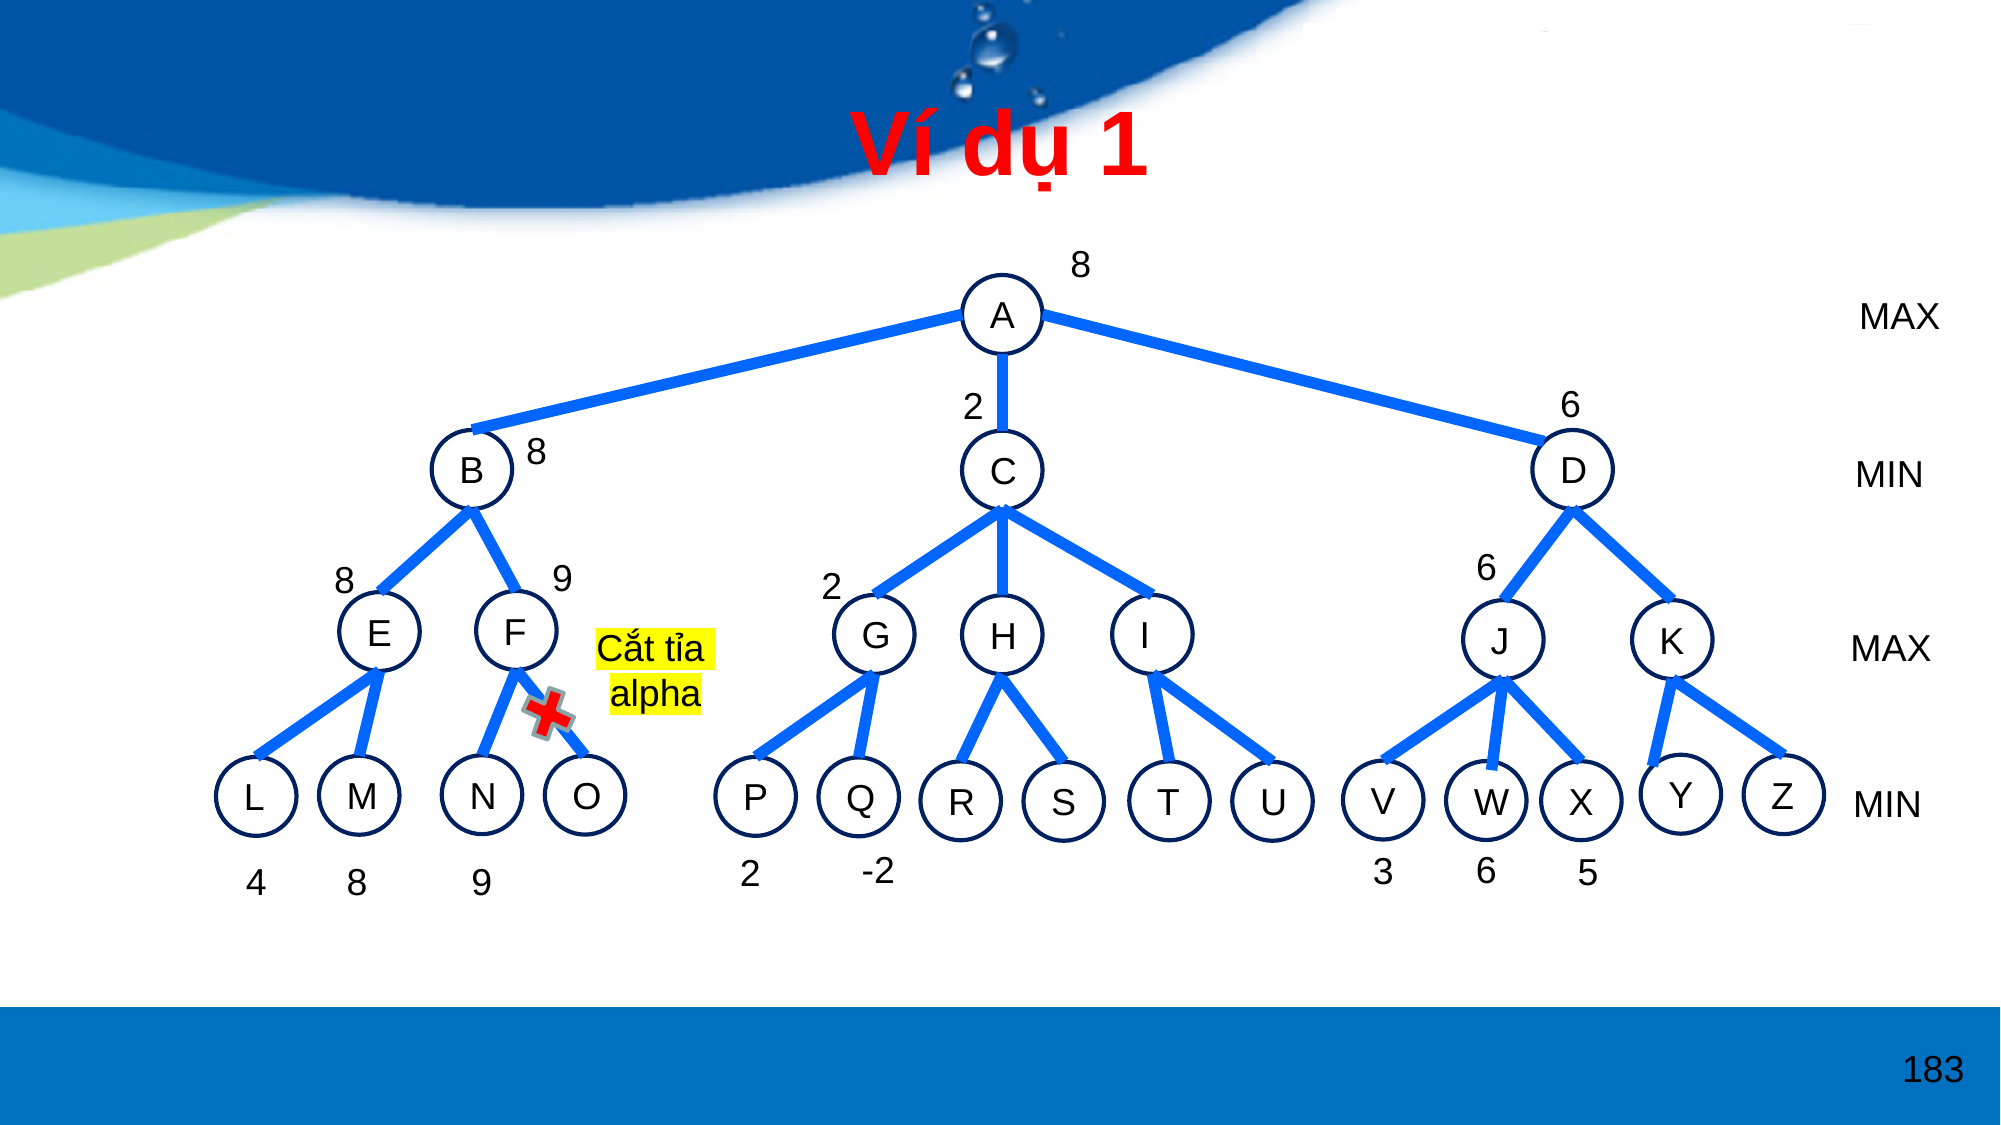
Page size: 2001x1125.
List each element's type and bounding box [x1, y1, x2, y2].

text_box [1844, 284, 1956, 345]
text_box [213, 272, 1827, 900]
text_box [231, 850, 282, 911]
text_box [725, 841, 776, 901]
text_box [1835, 616, 1947, 677]
text_box [1840, 442, 1939, 503]
text_box [1055, 232, 1106, 293]
text_box [1838, 772, 1937, 833]
picture [0, 0, 2001, 1125]
text_box [456, 850, 508, 911]
title [99, 45, 1900, 233]
text_box [331, 850, 383, 911]
